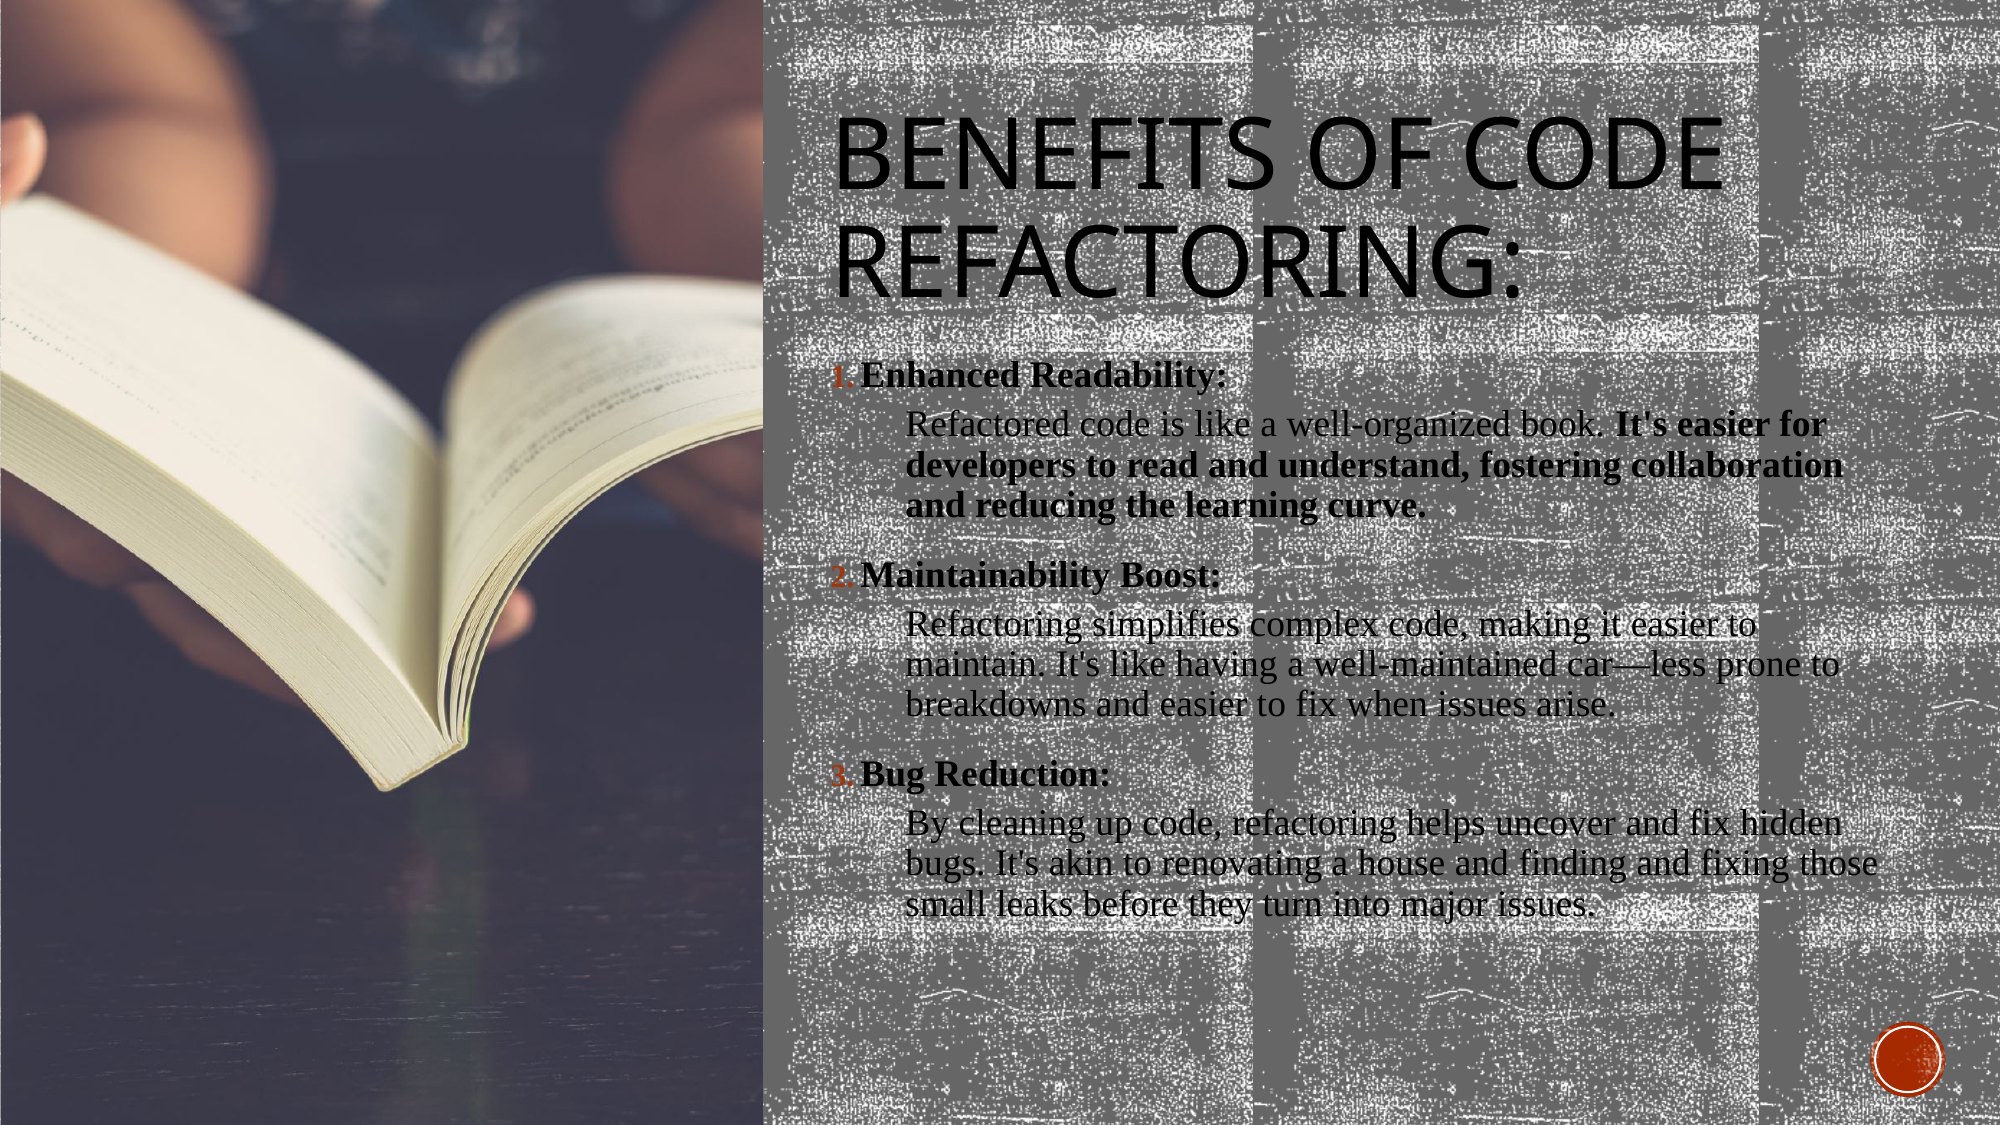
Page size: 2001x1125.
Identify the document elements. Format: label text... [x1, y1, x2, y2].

title Benefits of code refactoring: [815, 79, 1920, 344]
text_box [1872, 1024, 1943, 1096]
picture [0, 0, 763, 1125]
list Enhanced Readability: Refactored code is like a well-organized book. It's easier for developers to read and understand, fostering collaboration and reducing the learning curve. Maintainability Boost: Refactoring simplifies complex code, making it easier to maintain. It's like having a well-maintained car—less prone to breakdowns and easier to fix when issues arise. Bug Reduction: By cleaning up code, refactoring helps uncover and fix hidden bugs. It's akin to renovating a house and finding and fixing those small leaks before they turn into major issues. [815, 348, 1920, 1013]
text_box [764, 0, 2000, 1125]
